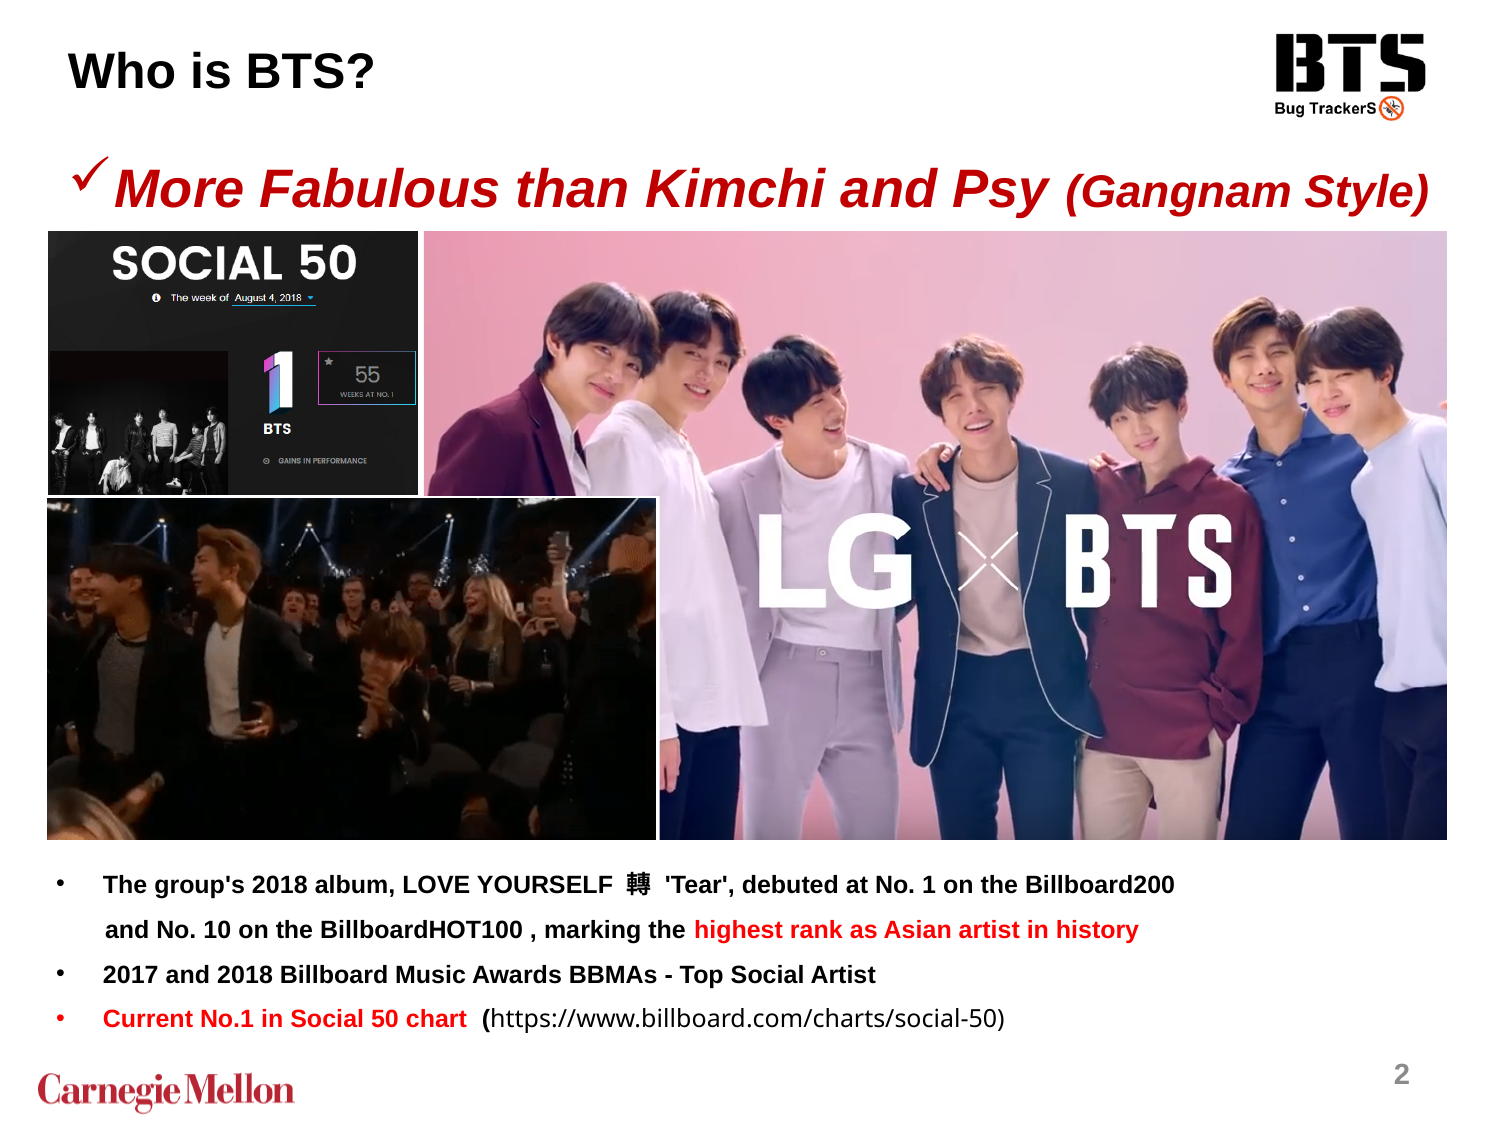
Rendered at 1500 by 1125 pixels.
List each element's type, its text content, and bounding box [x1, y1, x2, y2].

text_box Who is BTS? [53, 30, 609, 106]
slide_number 2 [1074, 1042, 1425, 1103]
picture [48, 231, 419, 495]
picture [35, 1068, 296, 1117]
picture [1263, 30, 1437, 127]
text_box The group's 2018 album, LOVE YOURSELF 轉 'Tear', debuted at No. 1 on the Billboard200 and No. 10 on the BillboardHOT100 , marking the highest rank as Asian artist in history 2017 and 2018 Billboard Music Awards BBMAs - Top Social Artist Current No.1 in Social 50 chart (https://www.billboard.com/charts/social-50) [41, 845, 1436, 1041]
text_box More Fabulous than Kimchi and Psy (Gangnam Style) [53, 113, 1459, 226]
picture [47, 231, 1448, 841]
